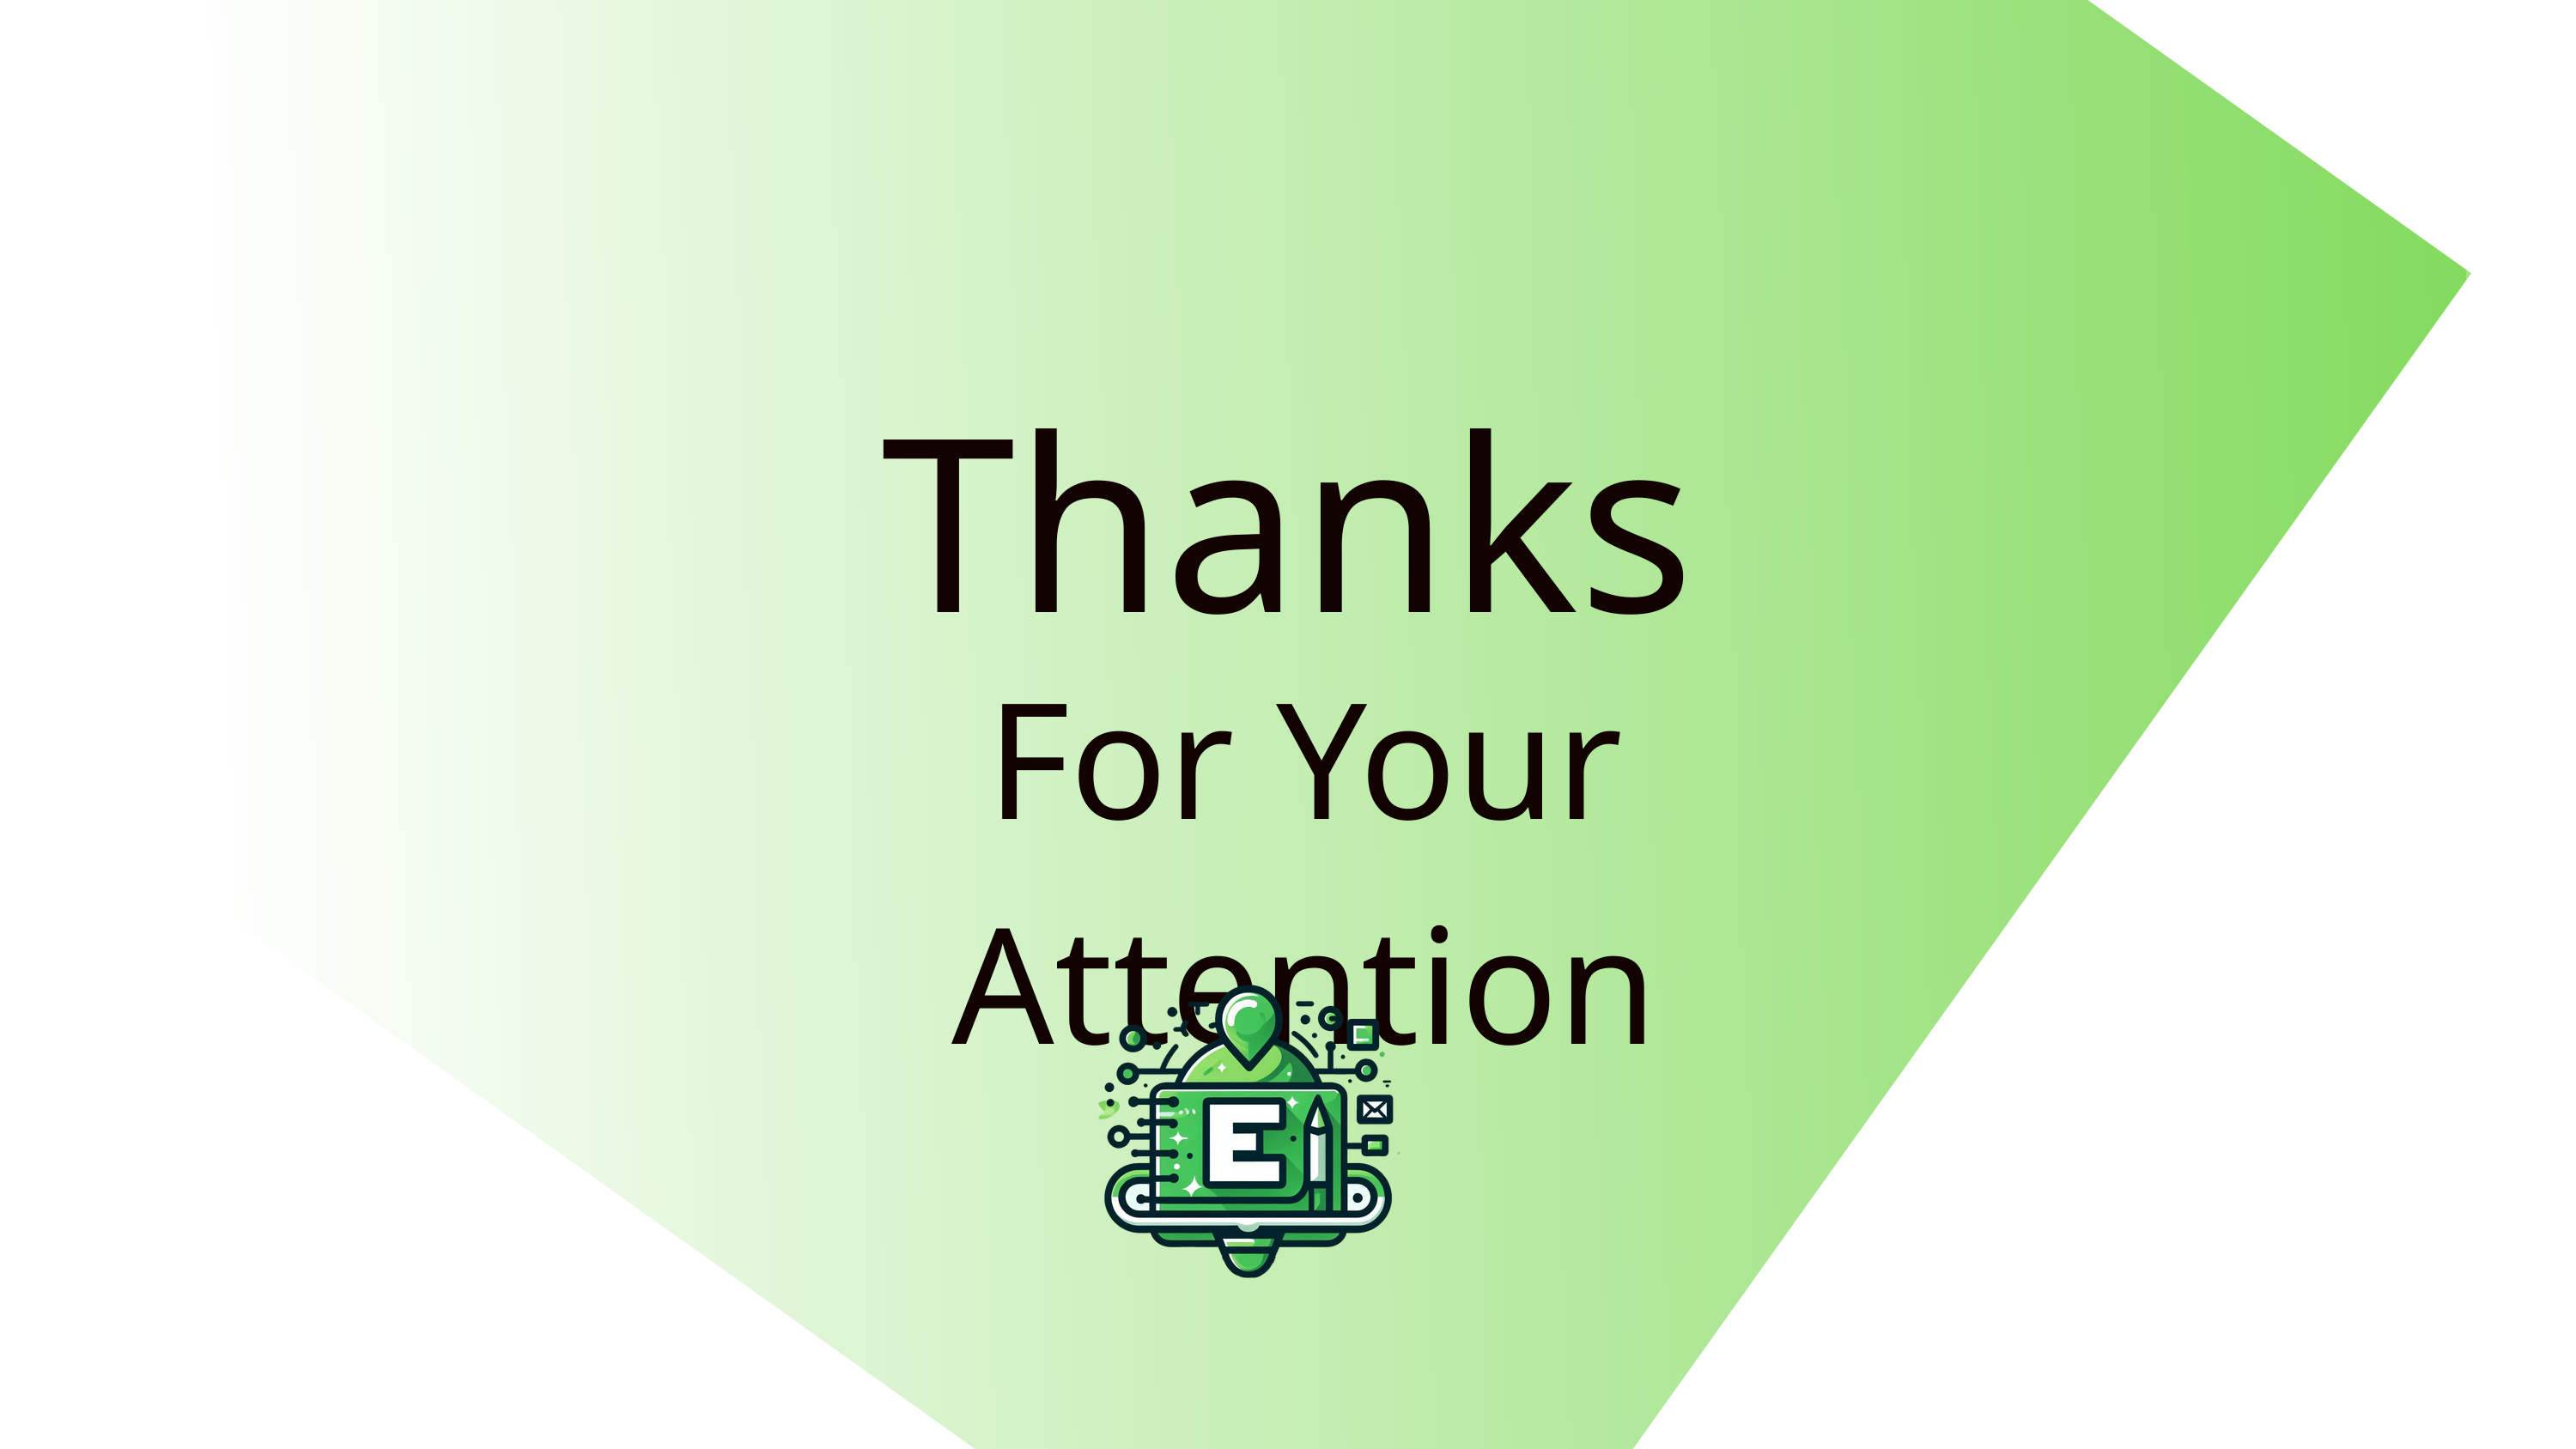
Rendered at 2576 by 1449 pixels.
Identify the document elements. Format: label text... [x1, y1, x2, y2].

text_box Thanks [647, 323, 1929, 626]
text_box [1022, 955, 1461, 1393]
text_box For Your Attention [623, 626, 1987, 1077]
text_box [0, 0, 2471, 1449]
